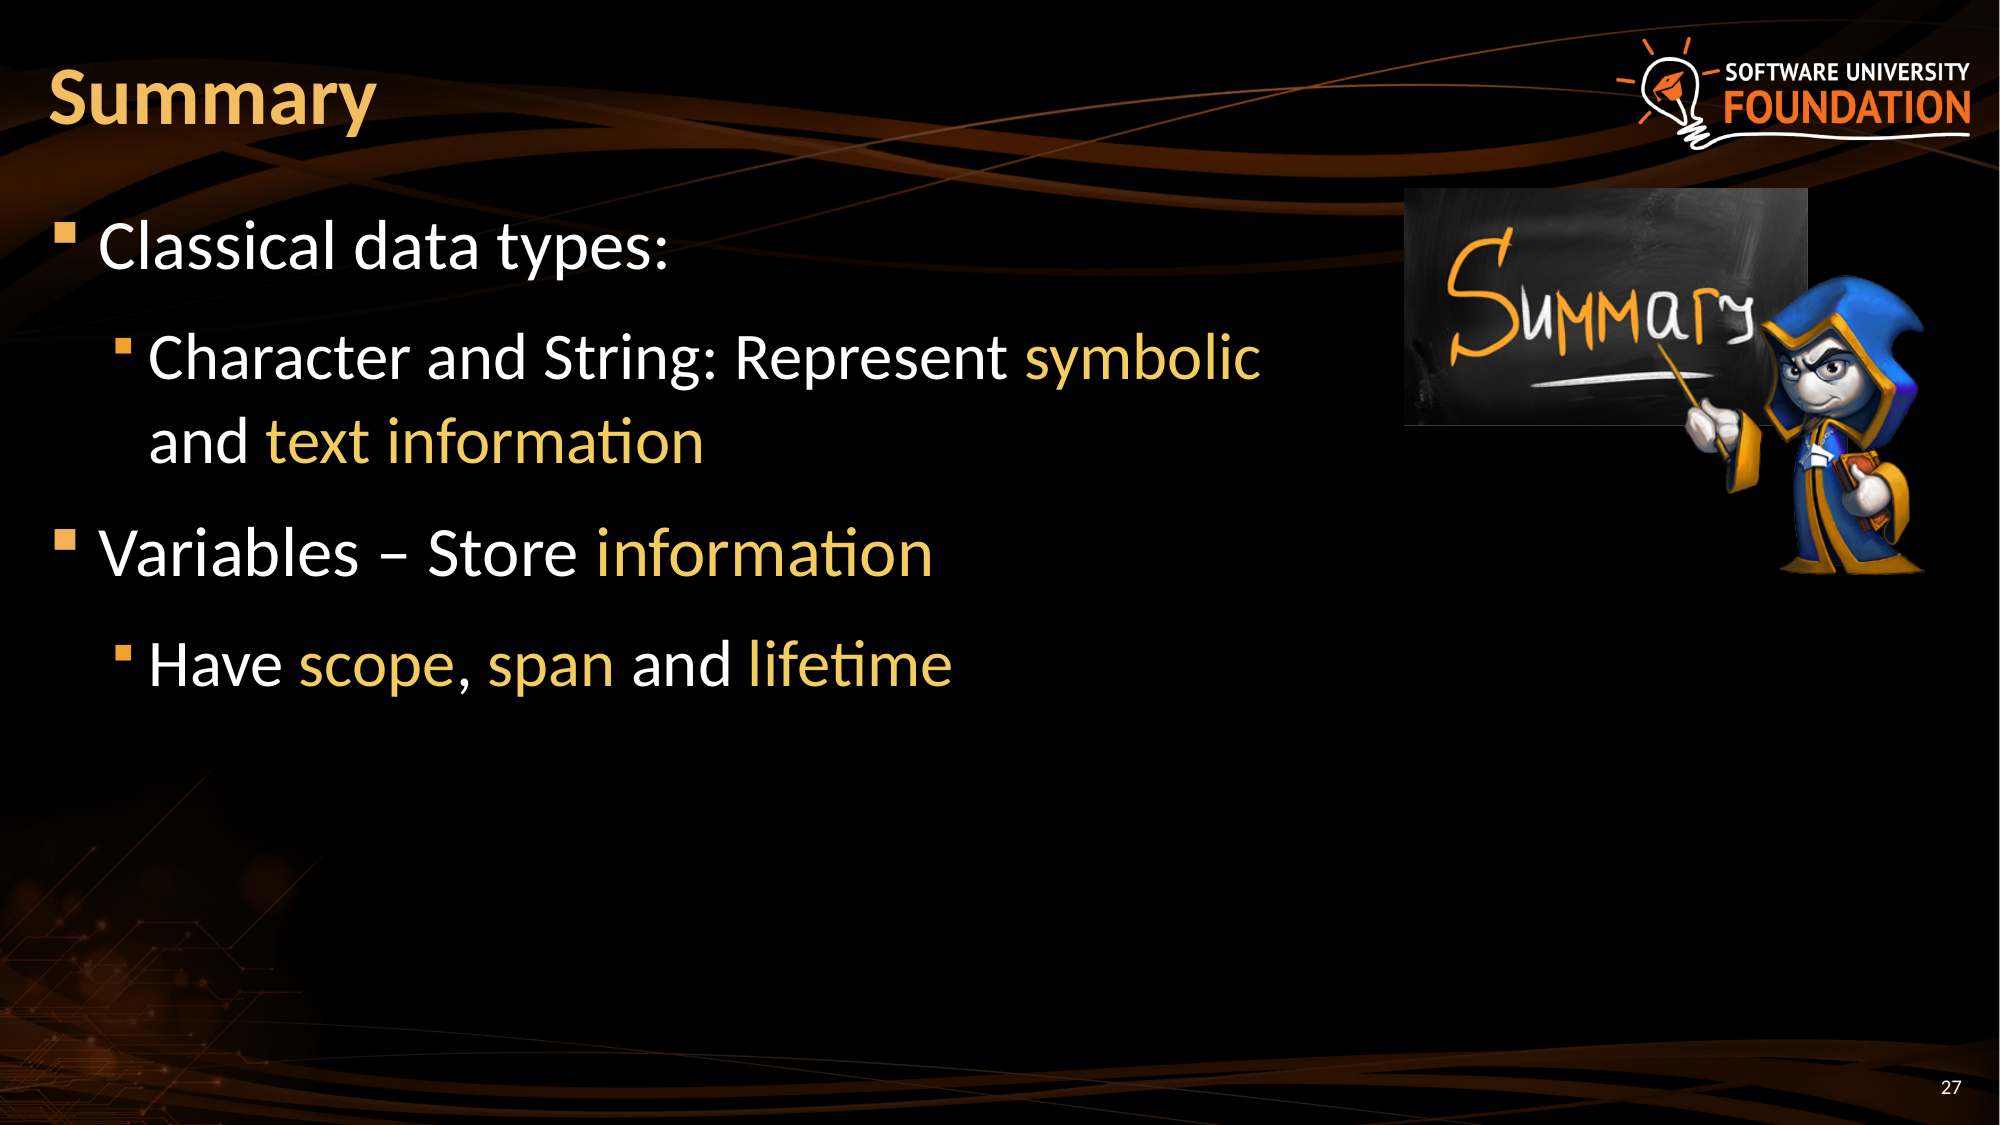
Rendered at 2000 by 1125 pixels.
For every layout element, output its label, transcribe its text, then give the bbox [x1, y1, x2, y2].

picture [0, 0, 2000, 1125]
list Classical data types: Character and String: Represent symbolic and text information Variables – Store information Have scope, span and lifetime [31, 188, 1968, 1103]
title Summary [30, 6, 1602, 189]
